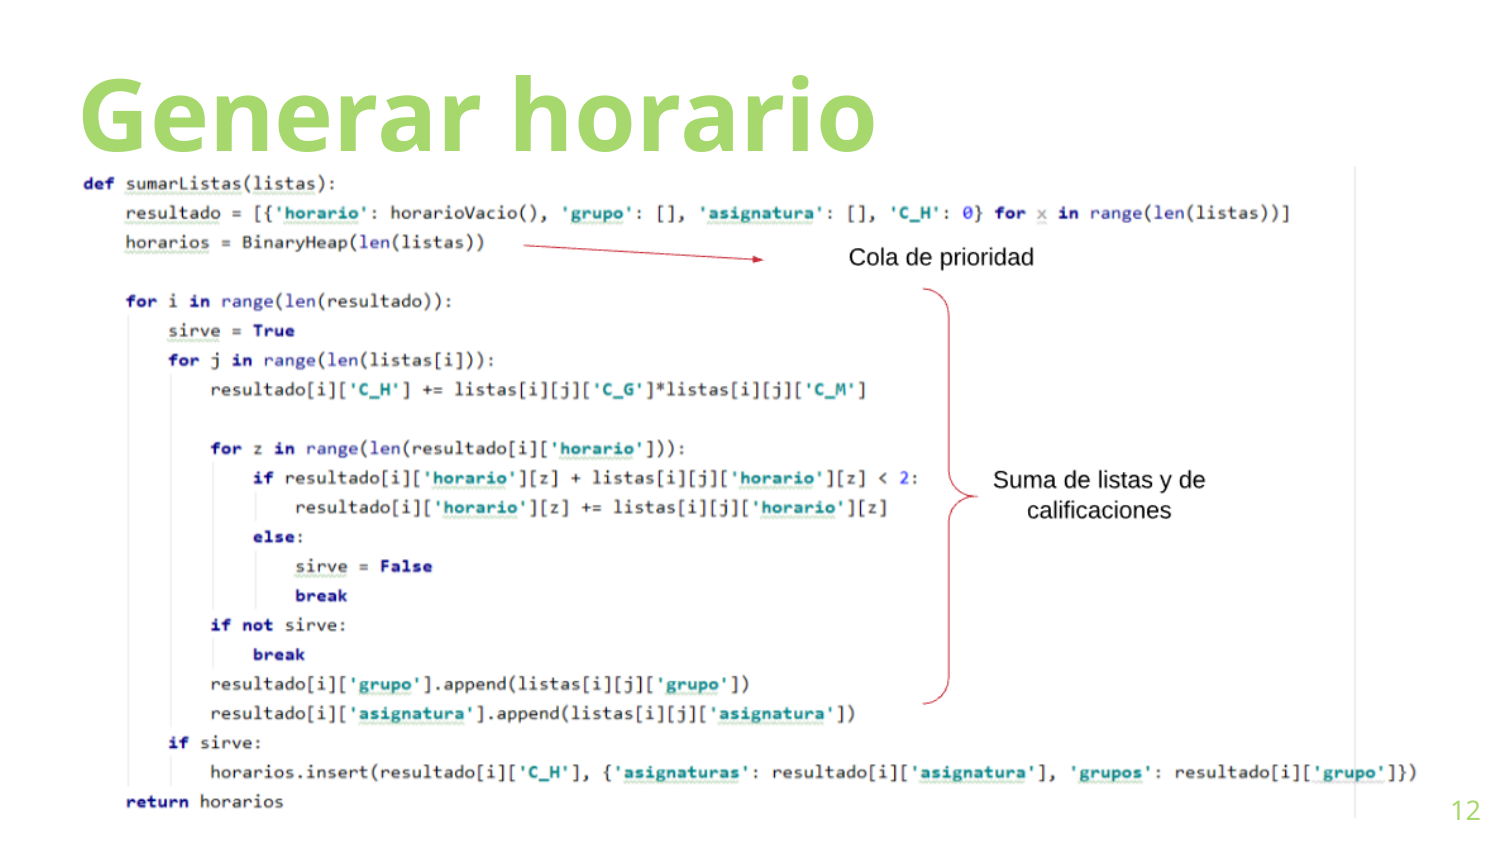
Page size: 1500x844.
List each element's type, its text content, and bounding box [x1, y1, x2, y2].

slide_number ‹#› [1391, 779, 1482, 844]
picture [72, 161, 1428, 820]
title Generar horario [77, 30, 1112, 160]
